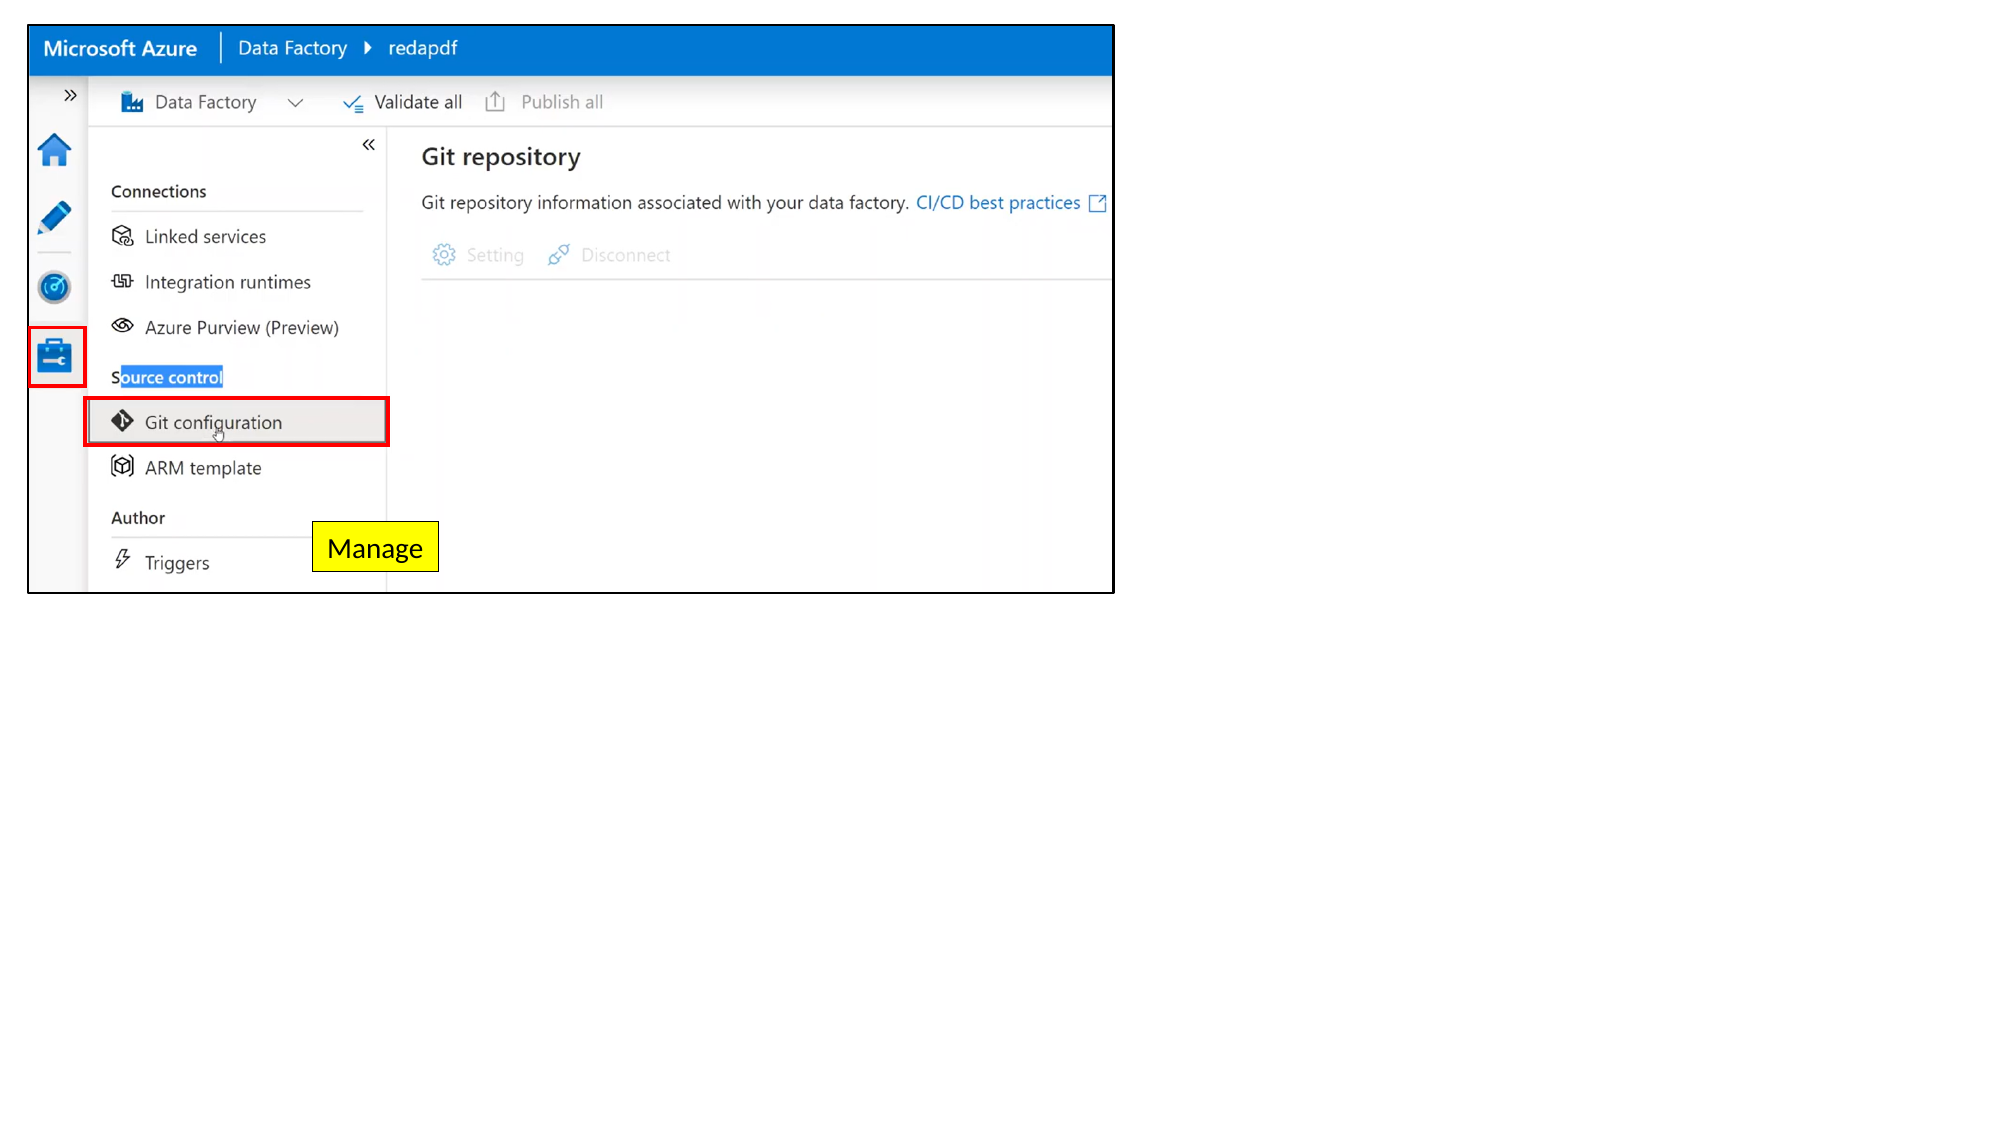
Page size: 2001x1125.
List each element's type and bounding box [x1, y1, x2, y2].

picture [29, 26, 1113, 592]
